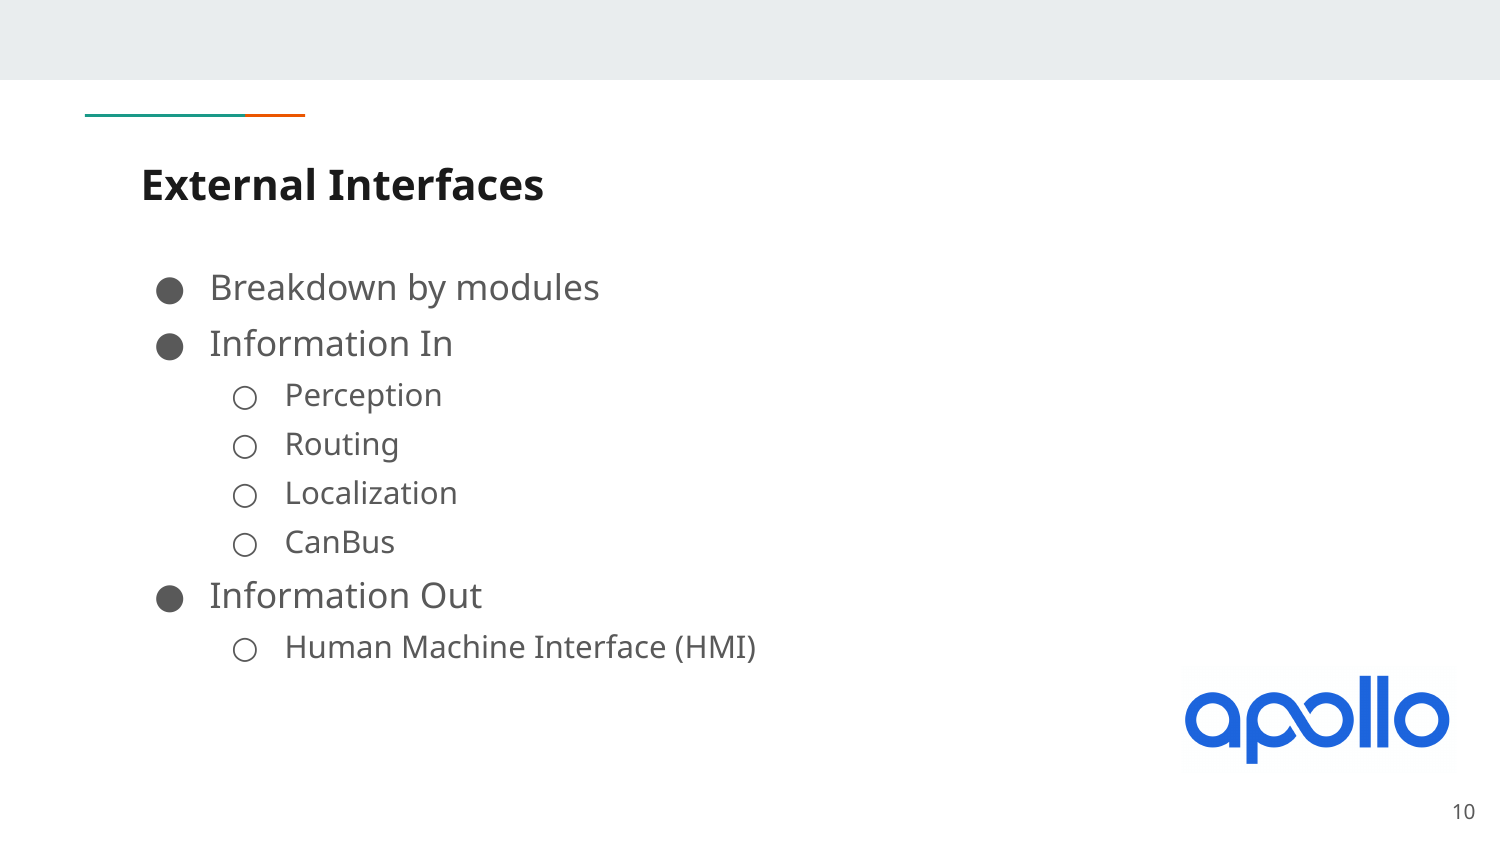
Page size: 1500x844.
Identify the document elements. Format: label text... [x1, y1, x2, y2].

slide_number ‹#› [1400, 779, 1491, 844]
list Breakdown by modules Information In Perception Routing Localization CanBus Information Out Human Machine Interface (HMI) [119, 240, 1381, 712]
title External Interfaces [125, 140, 1387, 229]
picture [1181, 666, 1457, 773]
